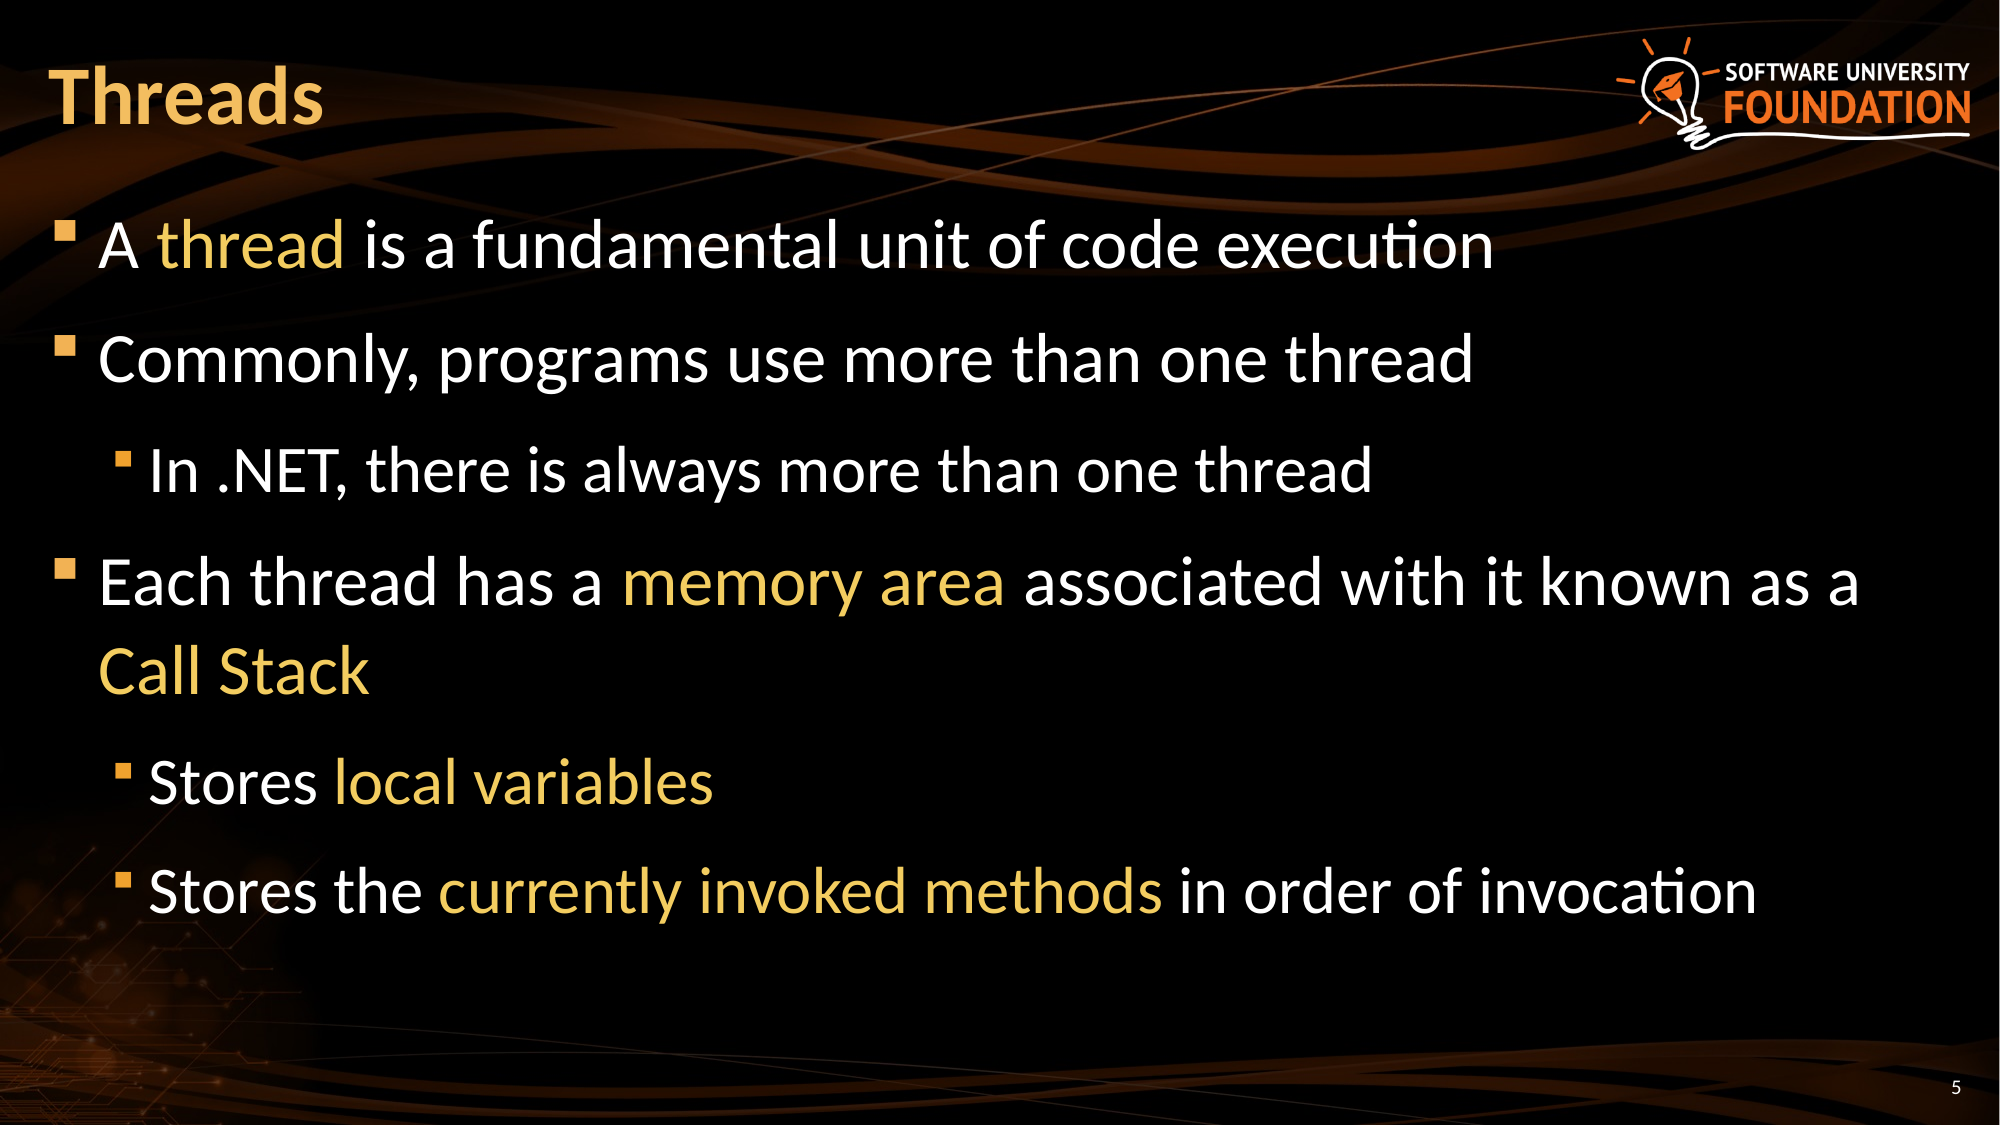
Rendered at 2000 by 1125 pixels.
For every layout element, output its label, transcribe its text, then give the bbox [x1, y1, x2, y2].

list A thread is a fundamental unit of code execution Commonly, programs use more than one thread In .NET, there is always more than one thread Each thread has a memory area associated with it known as a Call Stack Stores local variables Stores the currently invoked methods in order of invocation [31, 187, 1968, 1102]
title Threads [30, 6, 1602, 189]
picture [0, 0, 2000, 1125]
